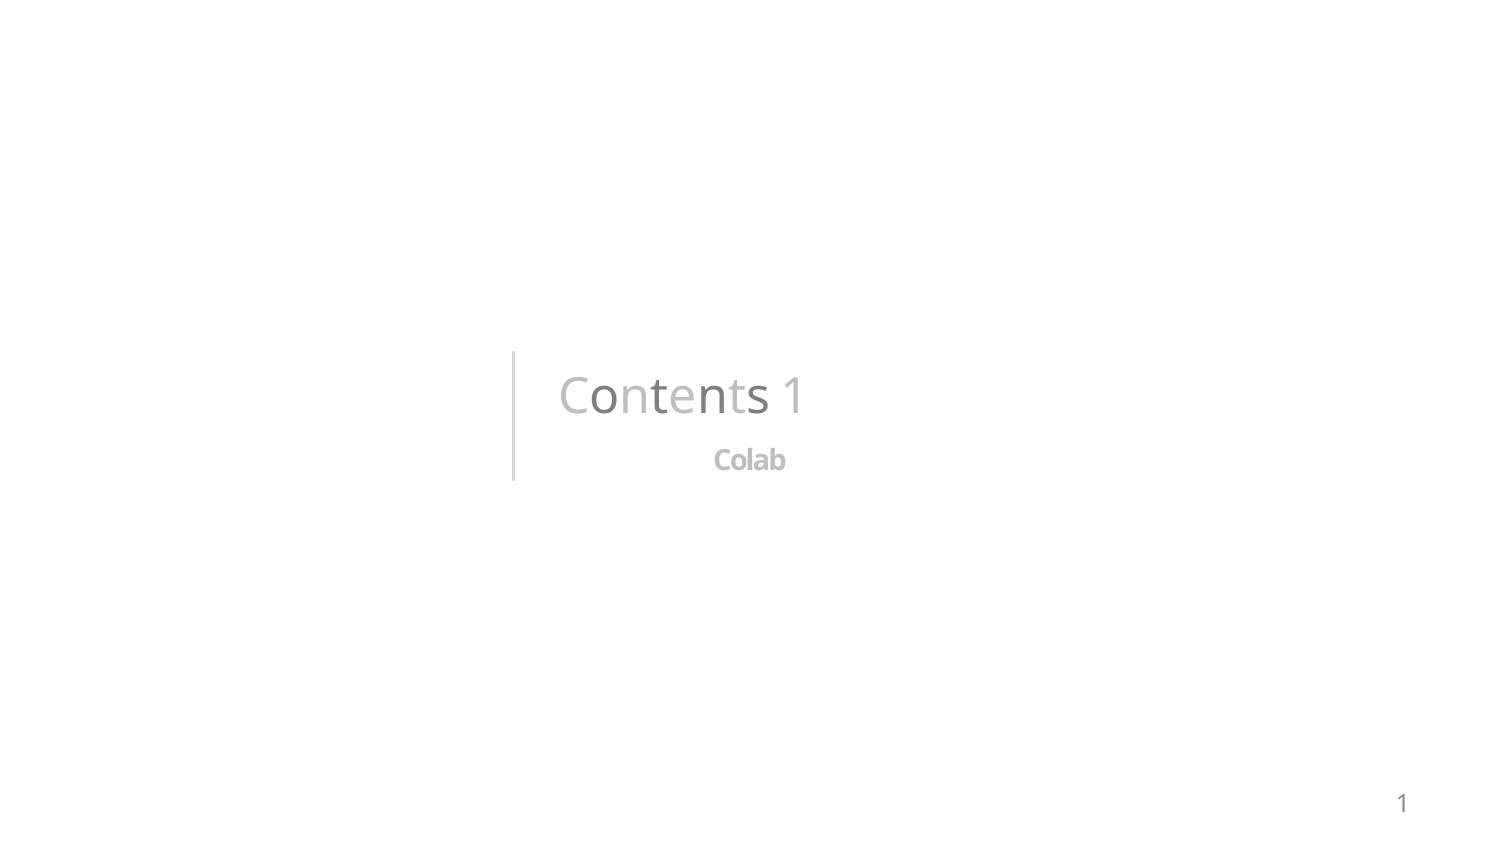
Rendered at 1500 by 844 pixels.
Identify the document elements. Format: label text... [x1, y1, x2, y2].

slide_number 1 [1074, 782, 1425, 827]
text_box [513, 325, 957, 486]
